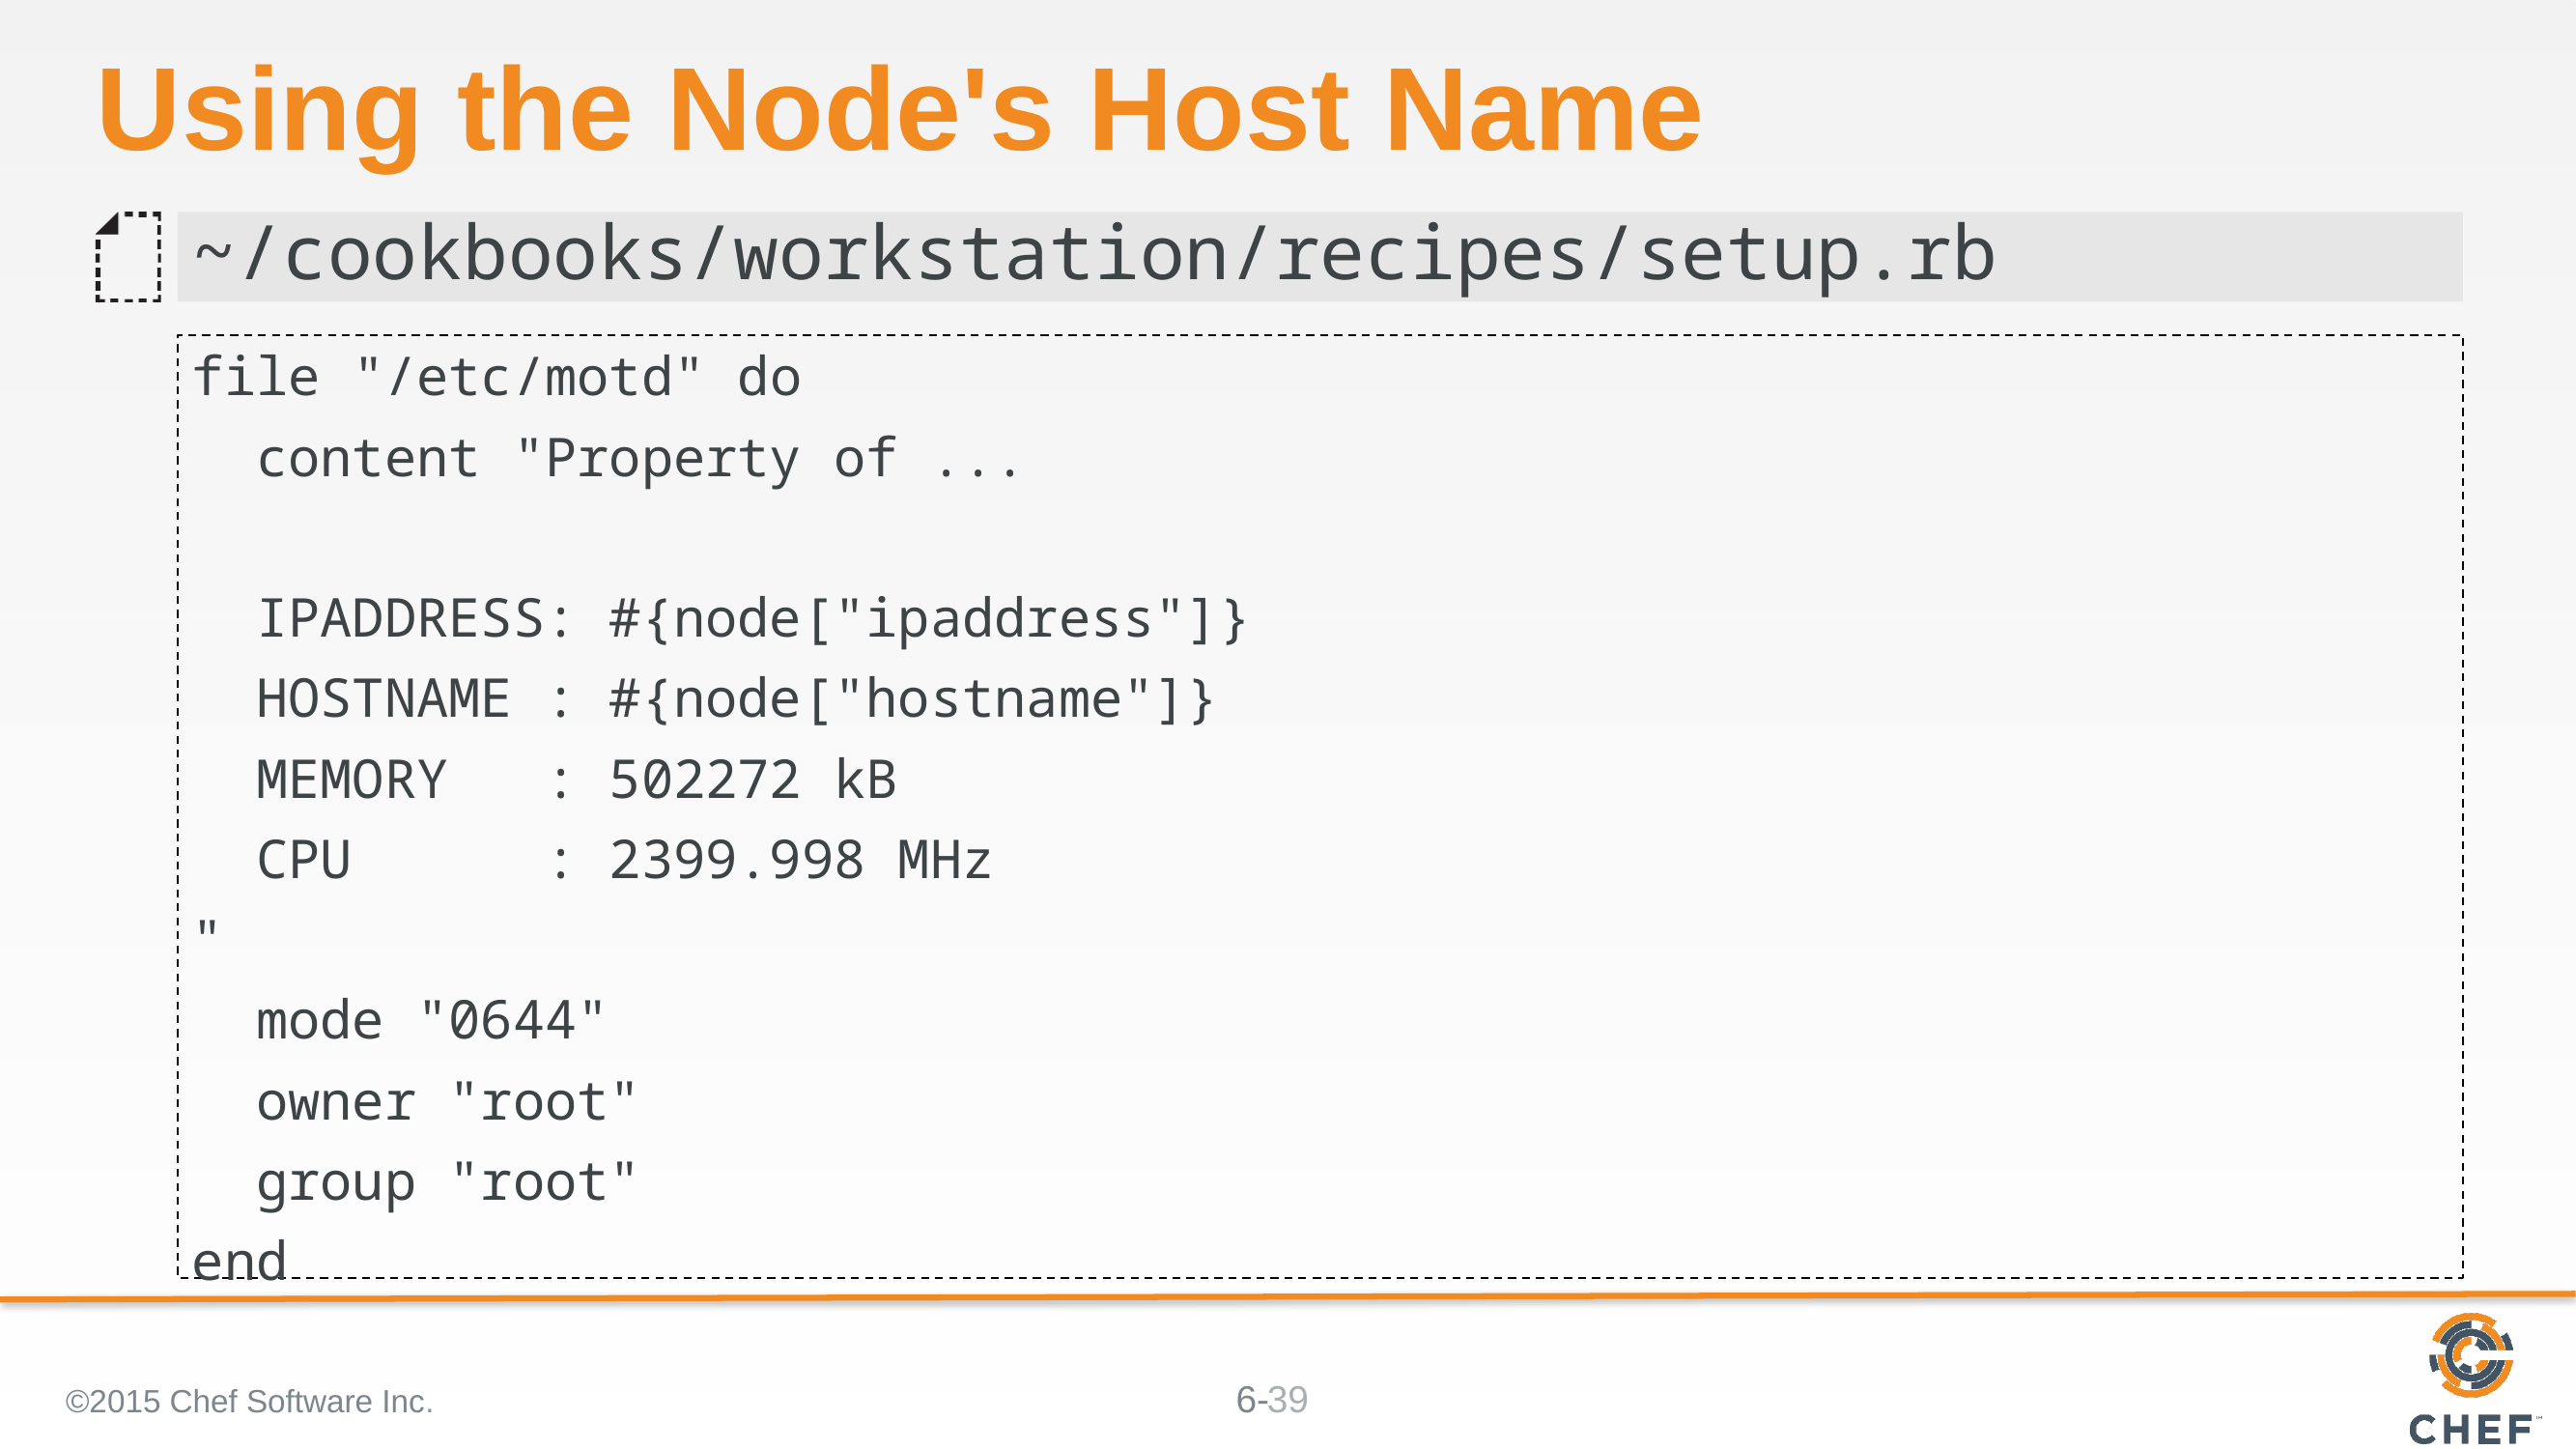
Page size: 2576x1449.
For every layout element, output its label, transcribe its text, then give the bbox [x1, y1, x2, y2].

list file "/etc/motd" do content "Property of ... IPADDRESS: #{node["ipaddress"]} HOSTNAME : #{node["hostname"]} MEMORY : 502272 kB CPU : 2399.998 MHz " mode "0644" owner "root" group "root" end [177, 334, 2464, 1279]
slide_number 39 [998, 1359, 1578, 1437]
picture [2399, 1297, 2550, 1449]
list ~/cookbooks/workstation/recipes/setup.rb [177, 212, 2463, 302]
title Using the Node's Host Name [96, 48, 2463, 180]
footer ©2015 Chef Software Inc. [51, 1359, 952, 1440]
